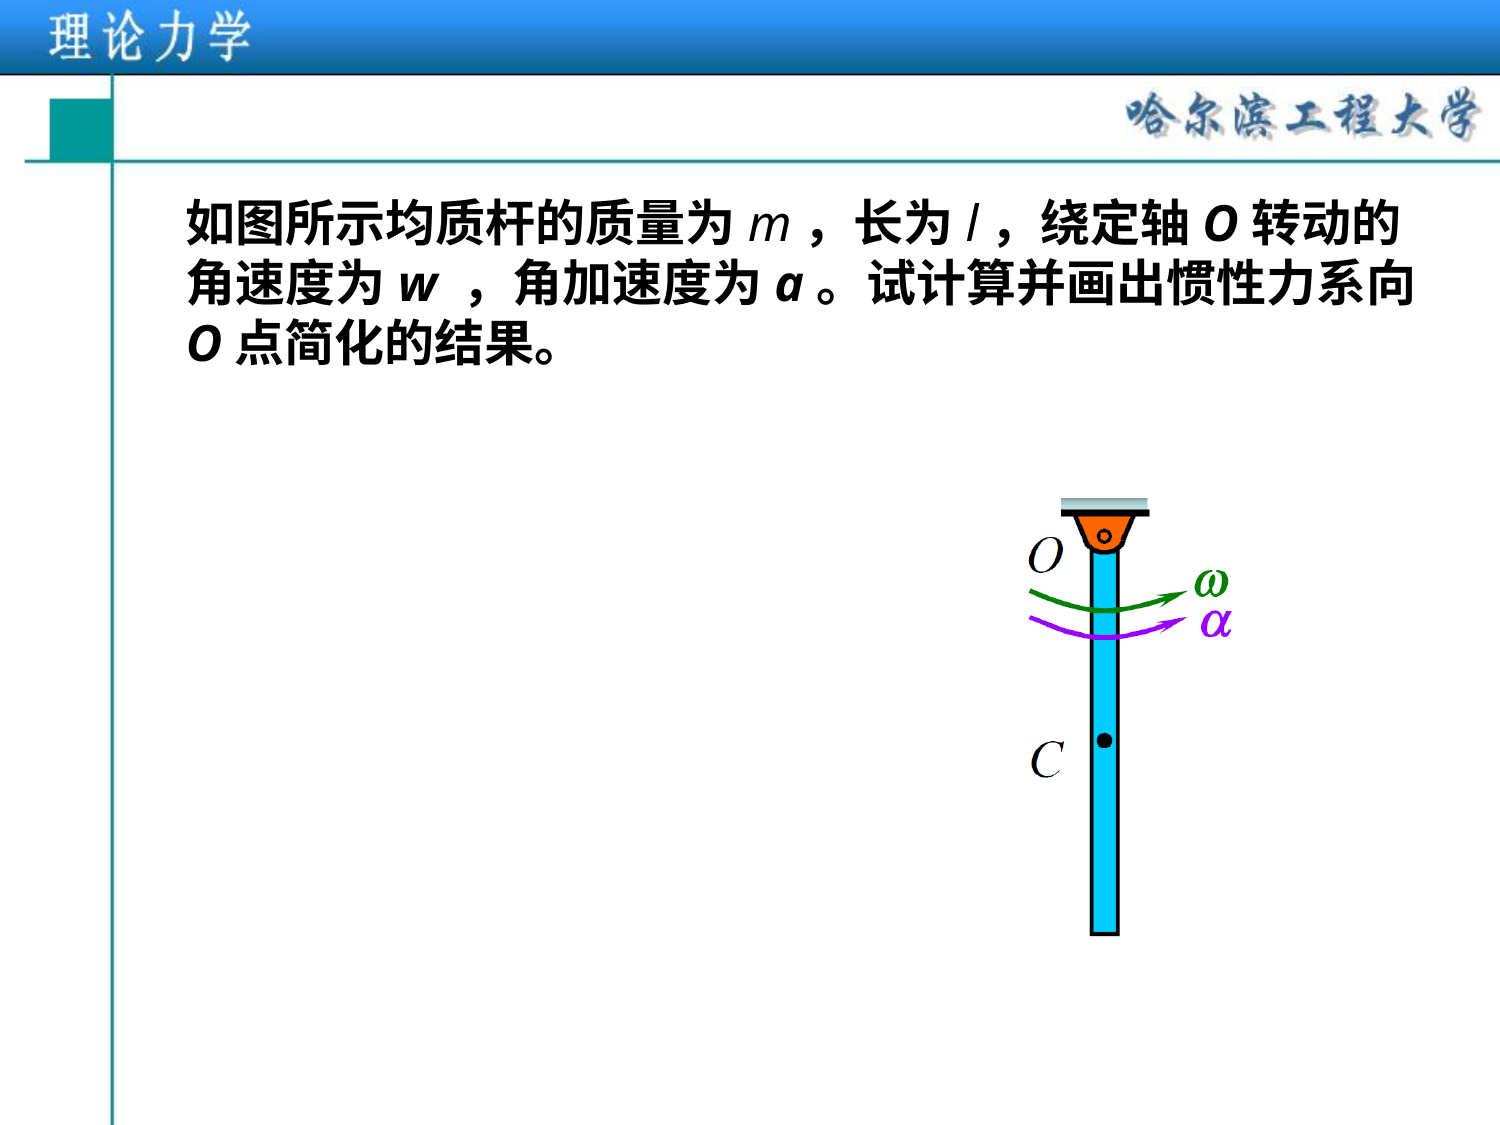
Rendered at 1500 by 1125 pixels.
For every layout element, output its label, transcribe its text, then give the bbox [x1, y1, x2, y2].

picture [0, 0, 1500, 1125]
text_box 如图所示均质杆的质量为m，长为l，绕定轴O转动的角速度为w ，角加速度为a。试计算并画出惯性力系向O点简化的结果。 [171, 184, 1459, 380]
